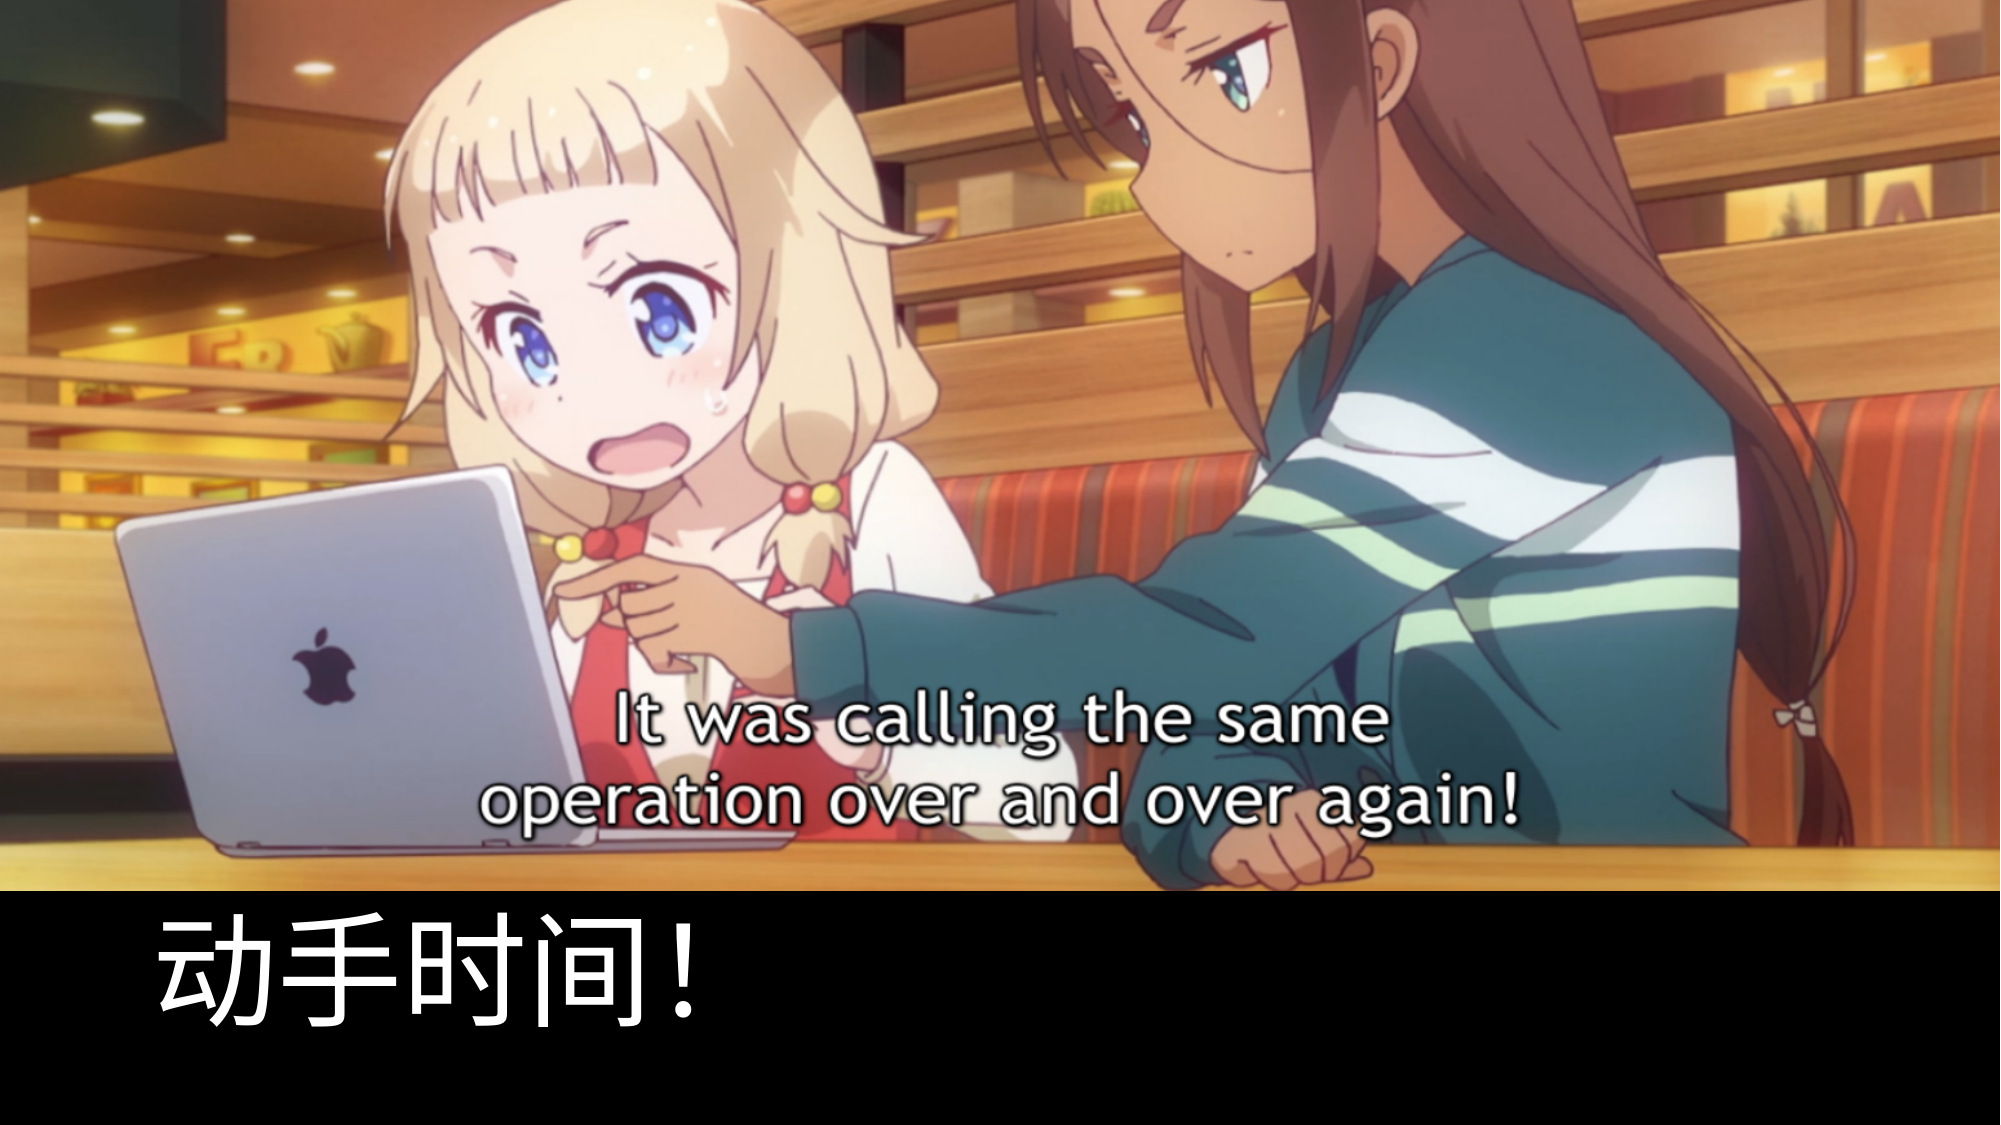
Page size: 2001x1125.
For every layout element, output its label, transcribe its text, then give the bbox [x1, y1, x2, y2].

title 动手时间！ [137, 891, 1863, 1053]
picture [0, 0, 2000, 891]
